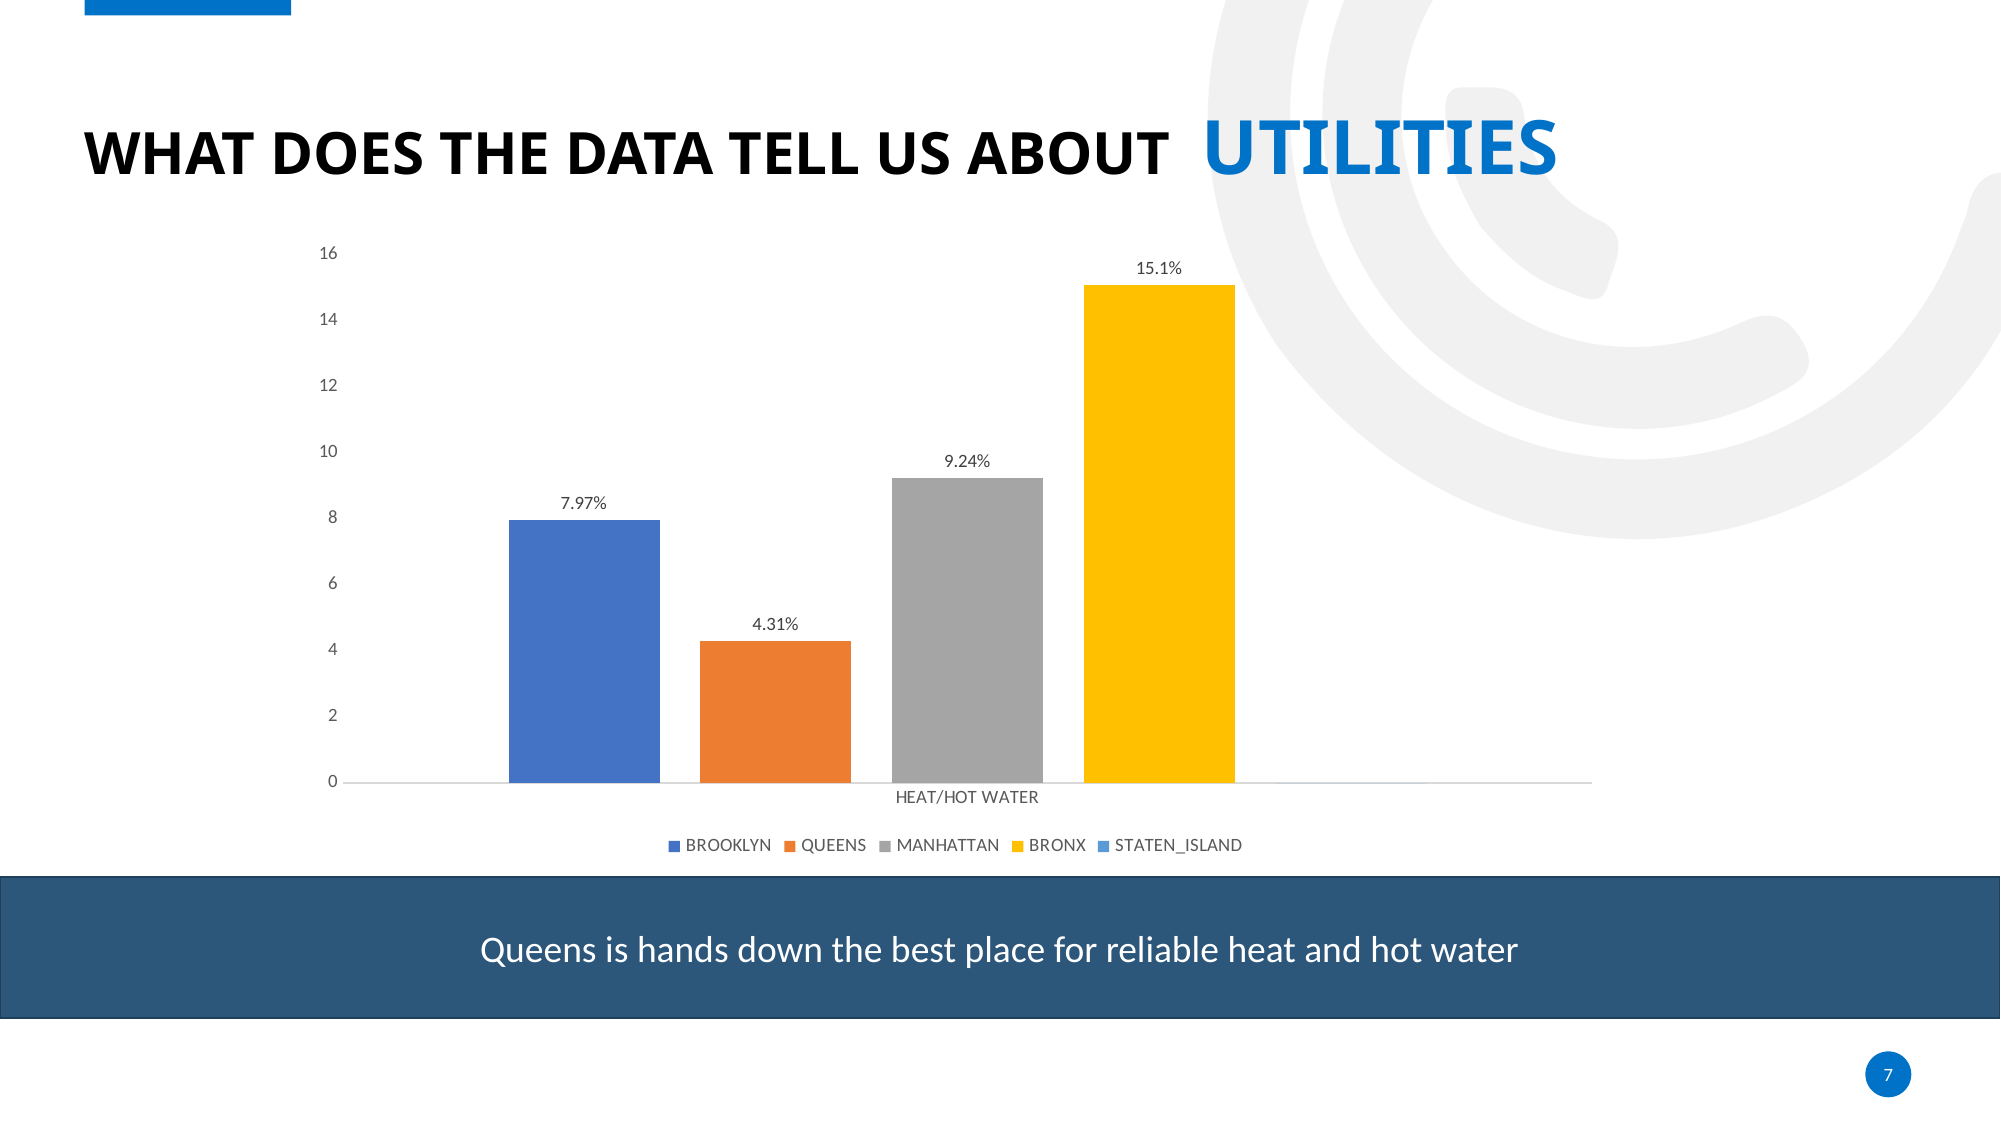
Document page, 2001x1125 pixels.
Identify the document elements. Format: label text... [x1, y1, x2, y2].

slide_number 7 [1864, 1059, 1913, 1090]
chart [292, 233, 1619, 862]
title What does the data tell us about Utilities [84, 40, 1914, 192]
text_box Queens is hands down the best place for reliable heat and hot water [0, 876, 2000, 1019]
